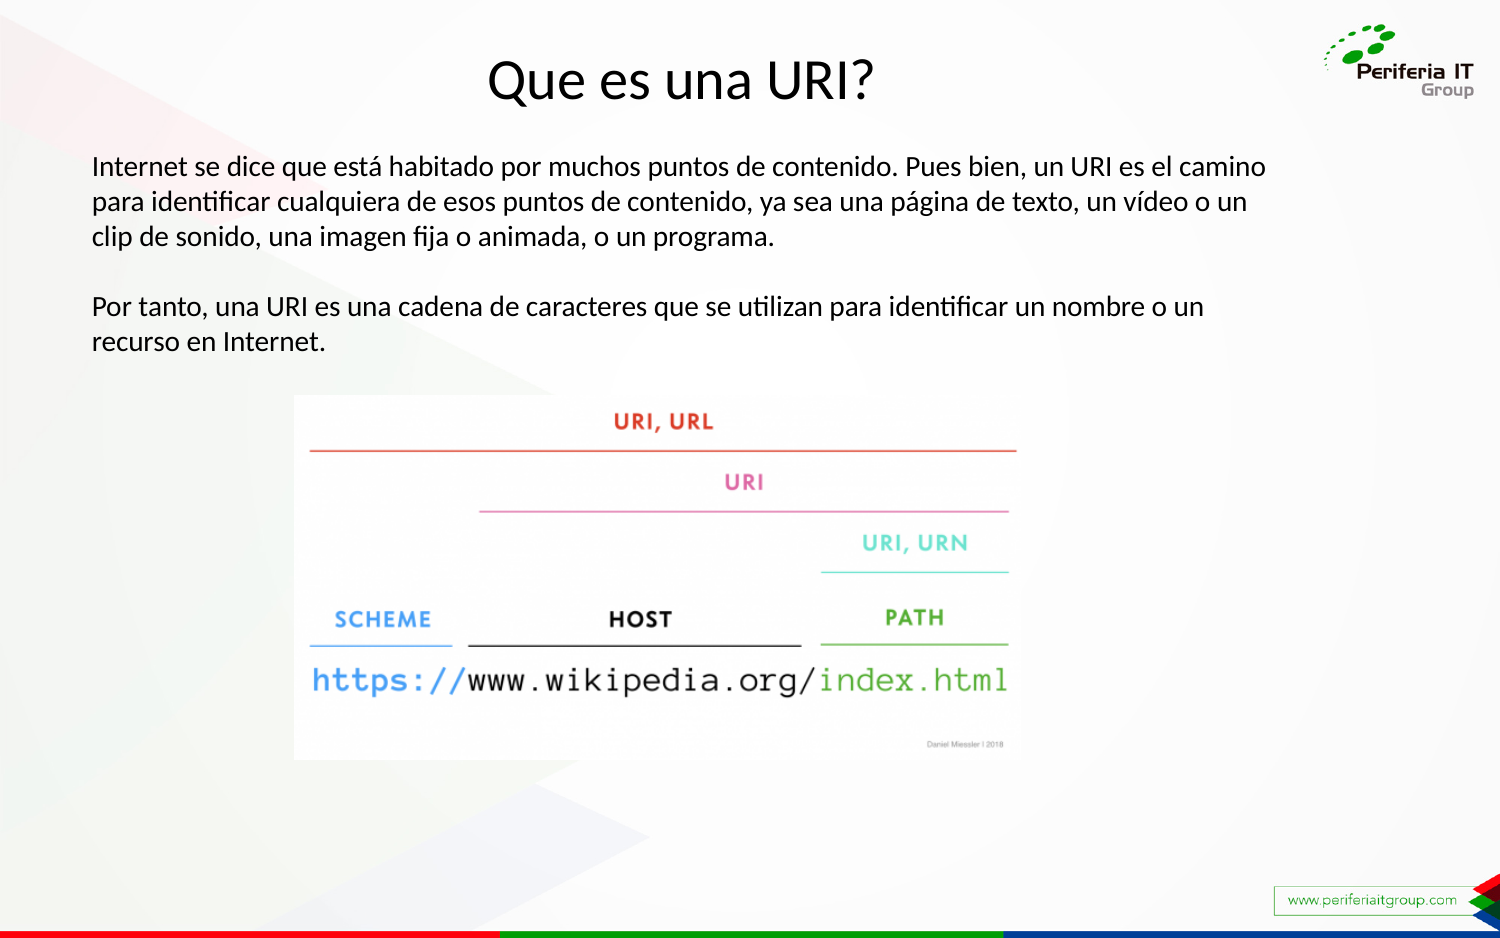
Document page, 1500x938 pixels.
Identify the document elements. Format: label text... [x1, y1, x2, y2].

picture [0, 0, 1500, 938]
text_box Que es una URI? Internet se dice que está habitado por muchos puntos de contenido. Pues bien, un URI es el camino para identificar cualquiera de esos puntos de contenido, ya sea una página de texto, un vídeo o un clip de sonido, una imagen fija o animada, o un programa. Por tanto, una URI es una cadena de caracteres que se utilizan para identificar un nombre o un recurso en Internet. [77, 34, 1288, 365]
